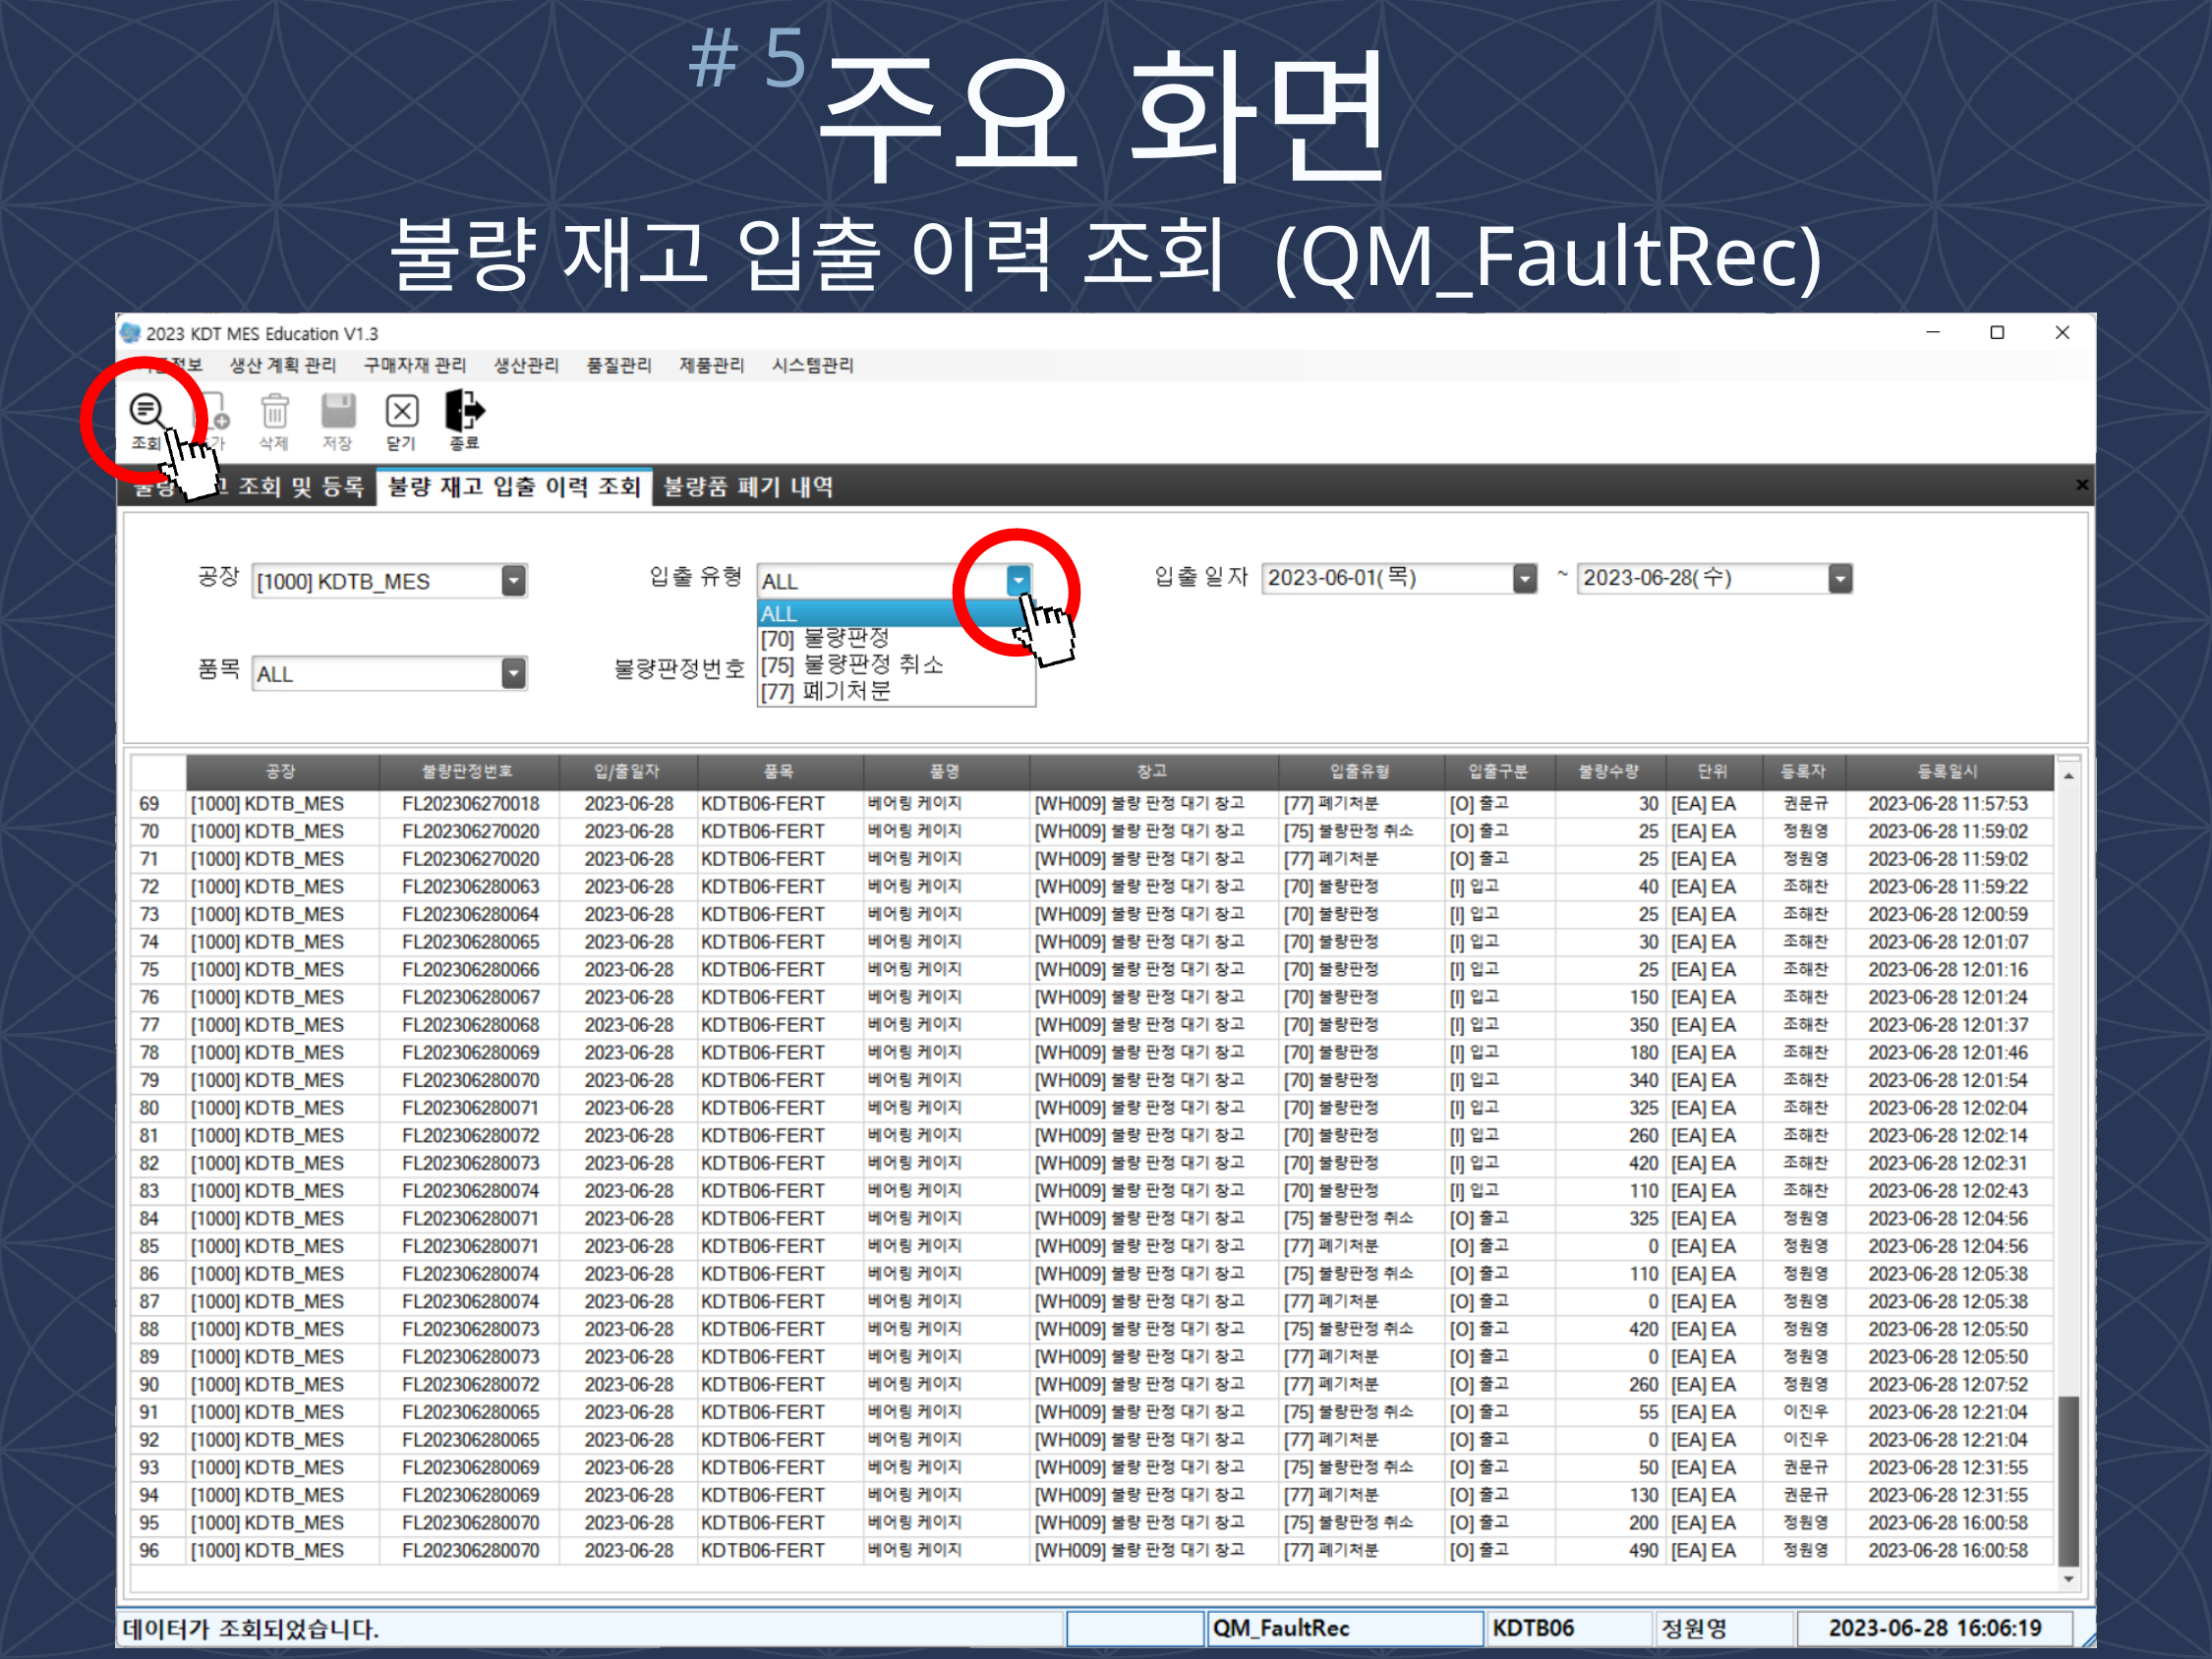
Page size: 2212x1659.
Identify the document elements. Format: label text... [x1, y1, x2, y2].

text_box # 5 [687, 25, 866, 104]
text_box [84, 372, 109, 470]
text_box 불량 재고 입출 이력 조회 (QM_FaultRec) [210, 203, 2002, 303]
picture [114, 313, 2097, 1649]
text_box [0, 0, 2212, 1659]
text_box 주요 화면 [210, 25, 2002, 202]
